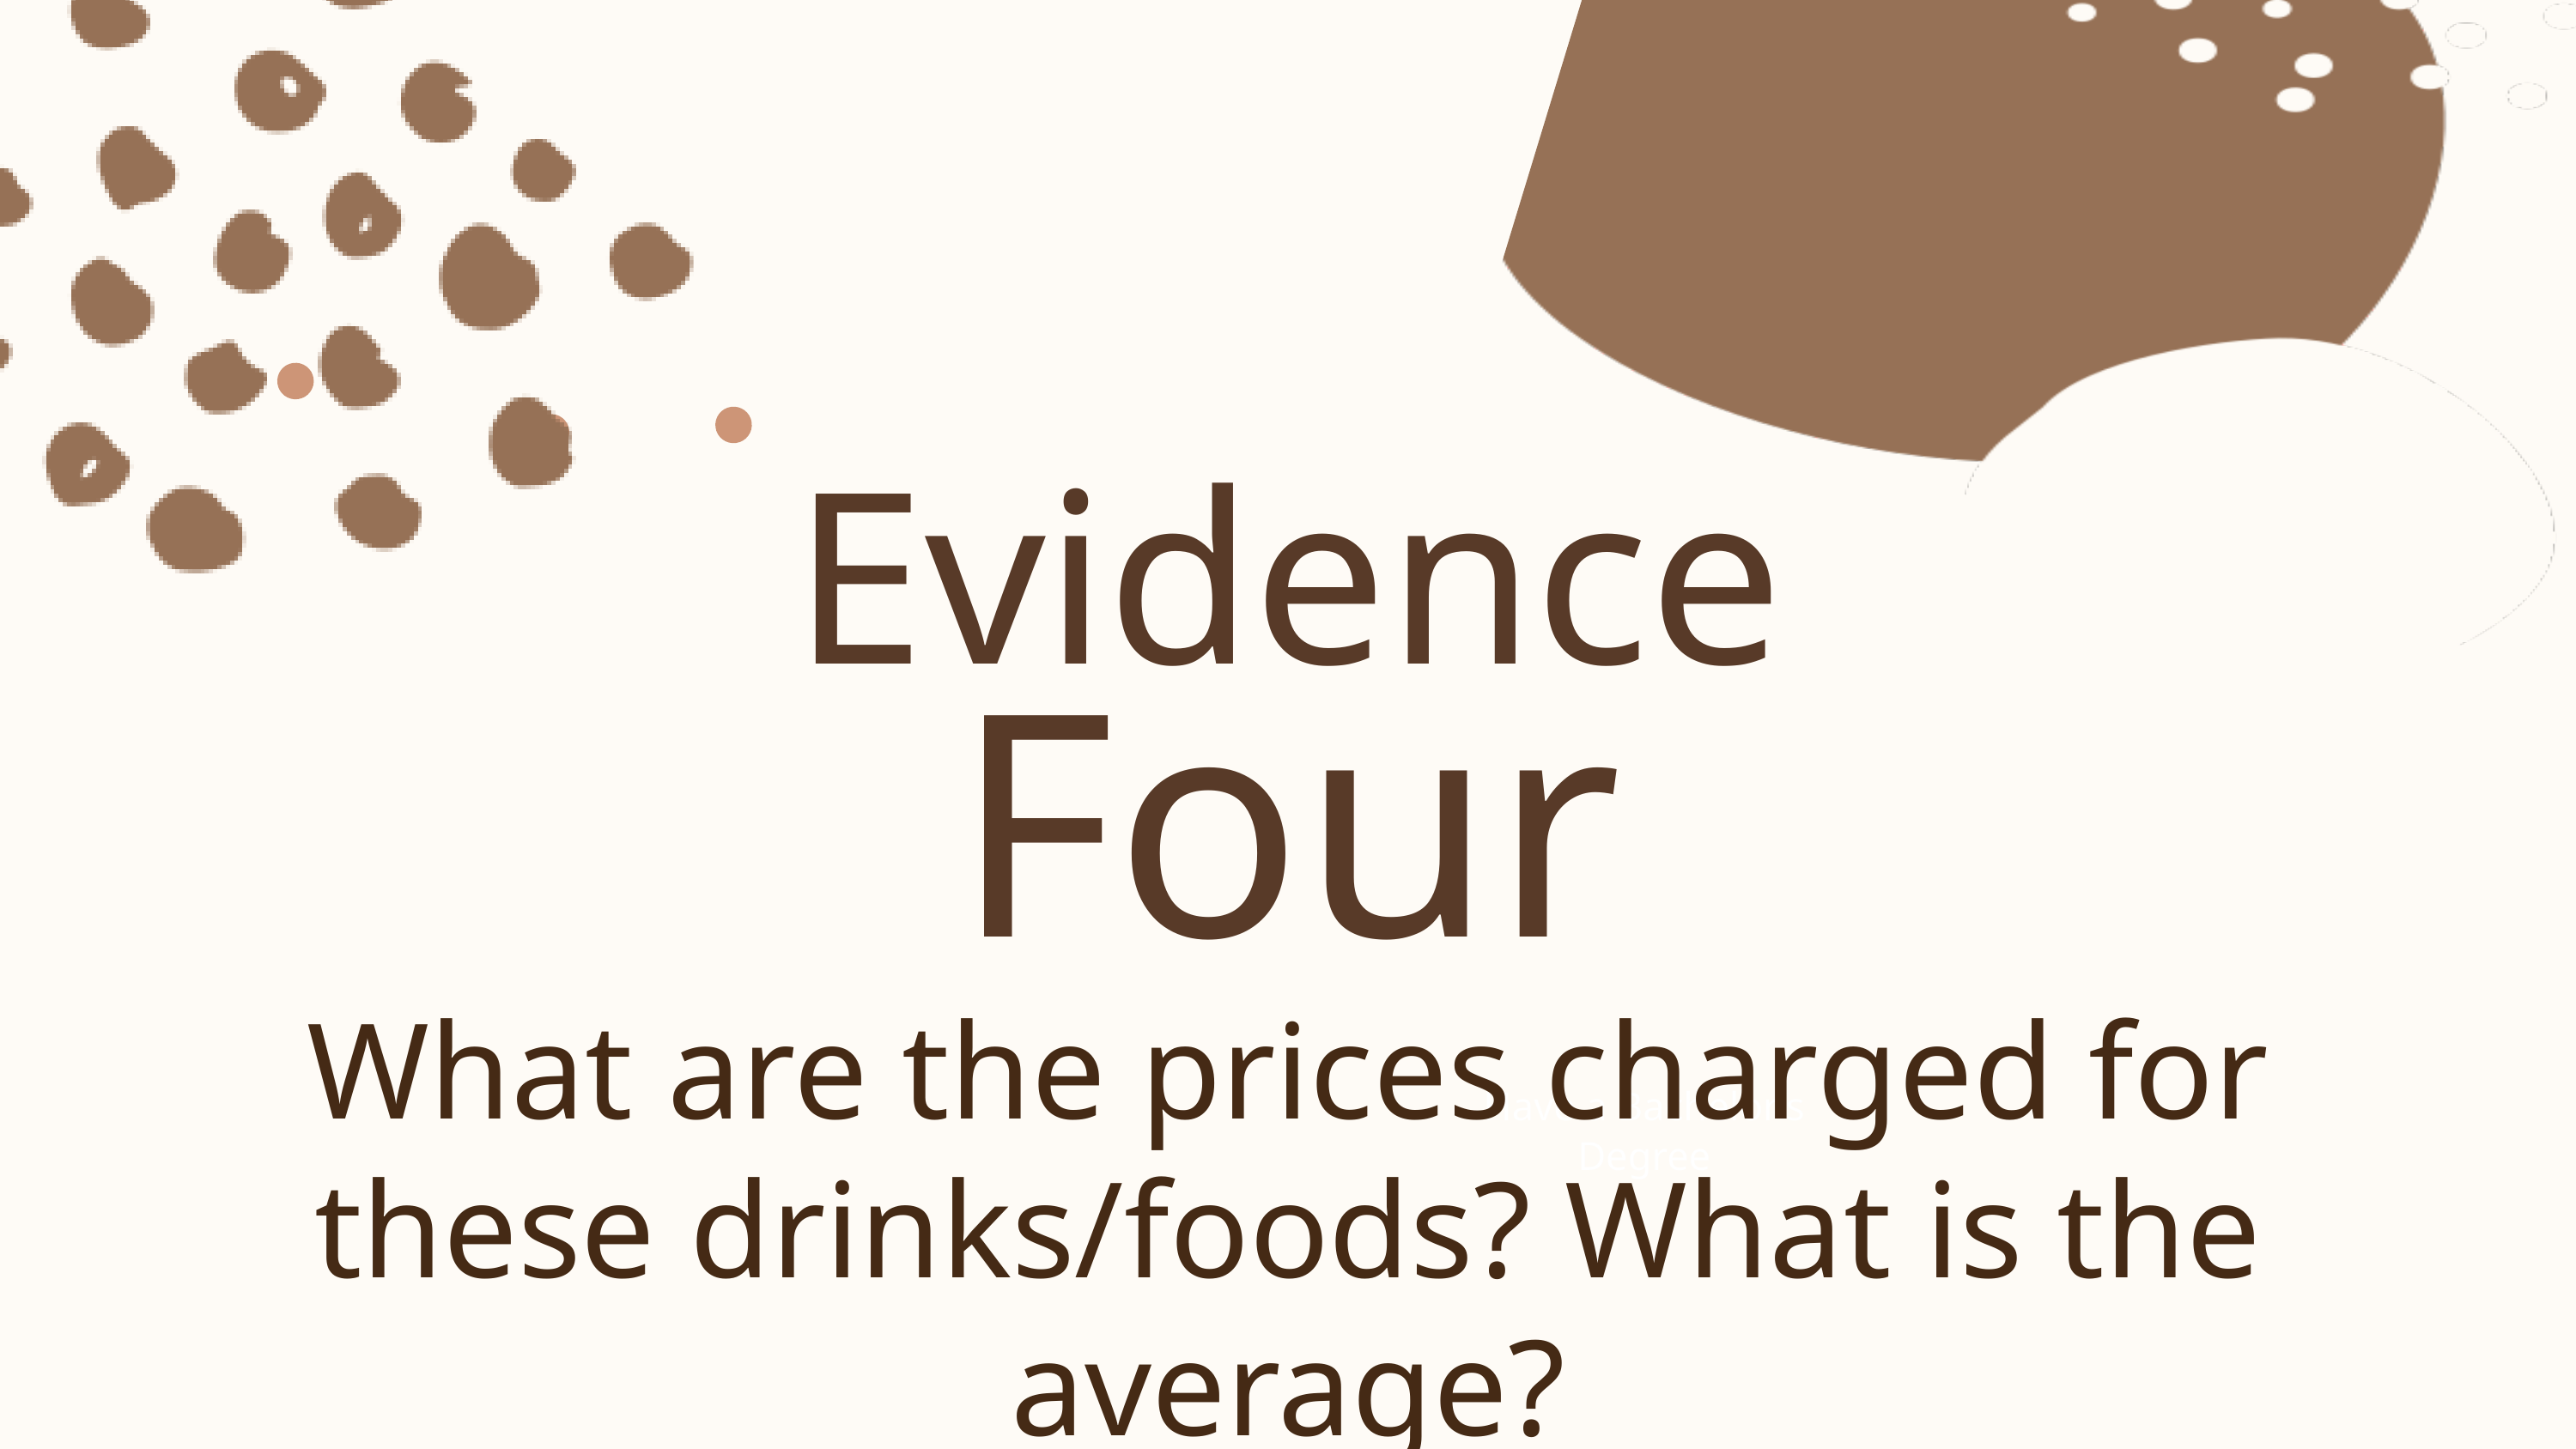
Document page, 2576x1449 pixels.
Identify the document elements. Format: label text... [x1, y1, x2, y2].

text_box Evidence [344, 473, 2231, 712]
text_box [282, 332, 747, 475]
text_box Four [556, 688, 2020, 986]
text_box [0, 0, 694, 573]
text_box [1476, 0, 2576, 681]
text_box What are the prices charged for these drinks/foods? What is the average? [211, 986, 2365, 1449]
